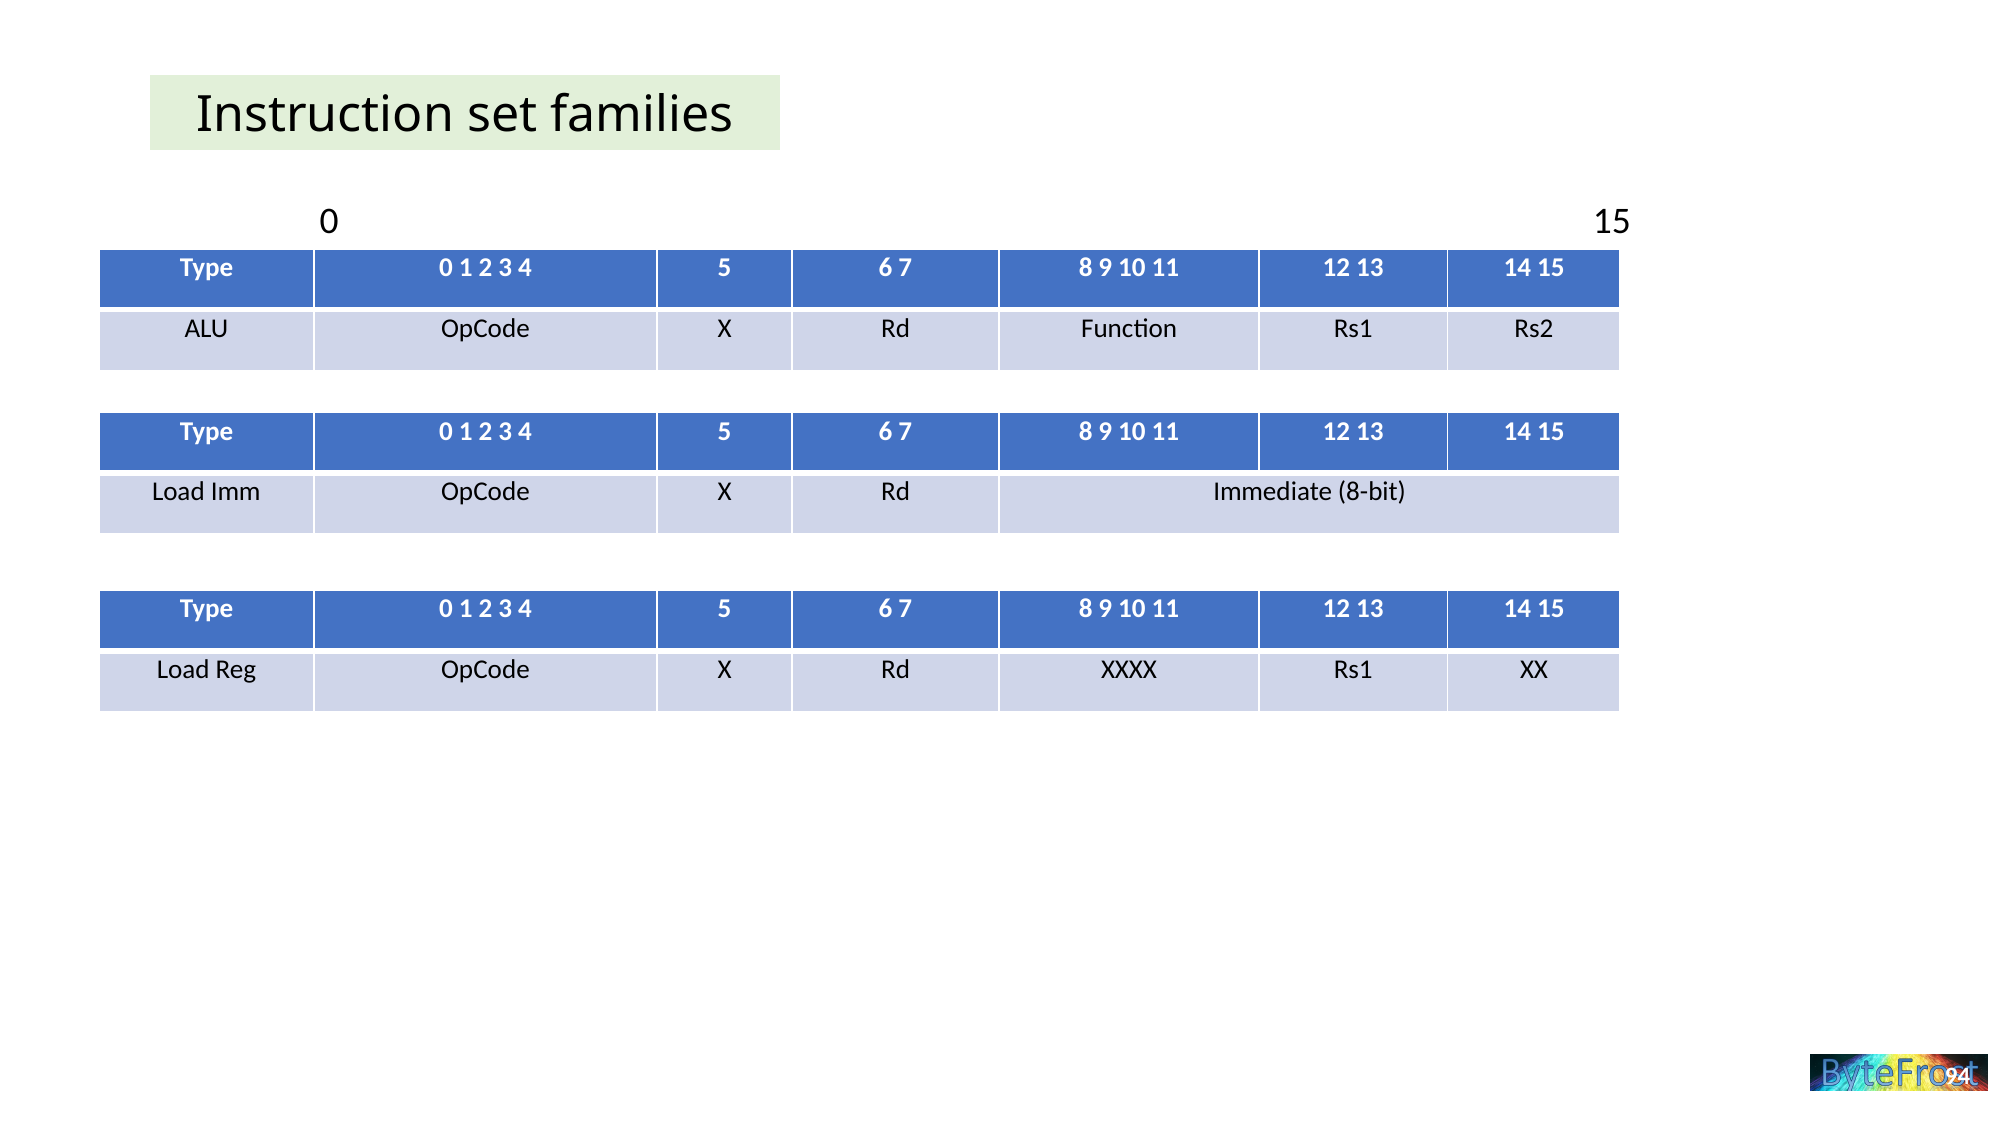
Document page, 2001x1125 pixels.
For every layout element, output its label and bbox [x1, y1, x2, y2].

table_header [315, 250, 656, 307]
picture [1810, 1054, 1988, 1091]
table_header [793, 250, 998, 307]
table_cell [315, 476, 656, 533]
table_cell [100, 654, 313, 711]
table_header [658, 250, 791, 307]
table_cell [100, 312, 313, 370]
table_cell [1260, 312, 1447, 370]
table_header [315, 591, 656, 648]
table_header [1000, 591, 1258, 648]
table_cell [315, 312, 656, 370]
table_header [100, 250, 313, 307]
table_header [1260, 591, 1447, 648]
table_header [793, 591, 998, 648]
table_header [100, 413, 313, 470]
table_header [1448, 413, 1619, 470]
table_cell [1000, 654, 1258, 711]
table_header [1260, 413, 1447, 470]
table_cell [1000, 476, 1619, 533]
table_header [658, 591, 791, 648]
table_header [315, 413, 656, 470]
table_cell [658, 312, 791, 370]
table_header [793, 413, 998, 470]
table_cell [1260, 654, 1447, 711]
table_cell [1448, 312, 1619, 370]
text_box [1535, 1044, 1986, 1105]
table_header [658, 413, 791, 470]
table_cell [793, 312, 998, 370]
table_cell [793, 654, 998, 711]
table_header [1000, 250, 1258, 307]
table_header [1448, 591, 1619, 648]
table_header [1448, 250, 1619, 307]
table_cell [100, 476, 313, 533]
table_cell [658, 476, 791, 533]
table_header [1260, 250, 1447, 307]
text_box [304, 188, 1650, 248]
table_cell [315, 654, 656, 711]
table_cell [658, 654, 791, 711]
table_header [100, 591, 313, 648]
table_cell [1448, 654, 1619, 711]
table_cell [1000, 312, 1258, 370]
table_header [1000, 413, 1258, 470]
table_cell [793, 476, 998, 533]
title [150, 75, 780, 150]
